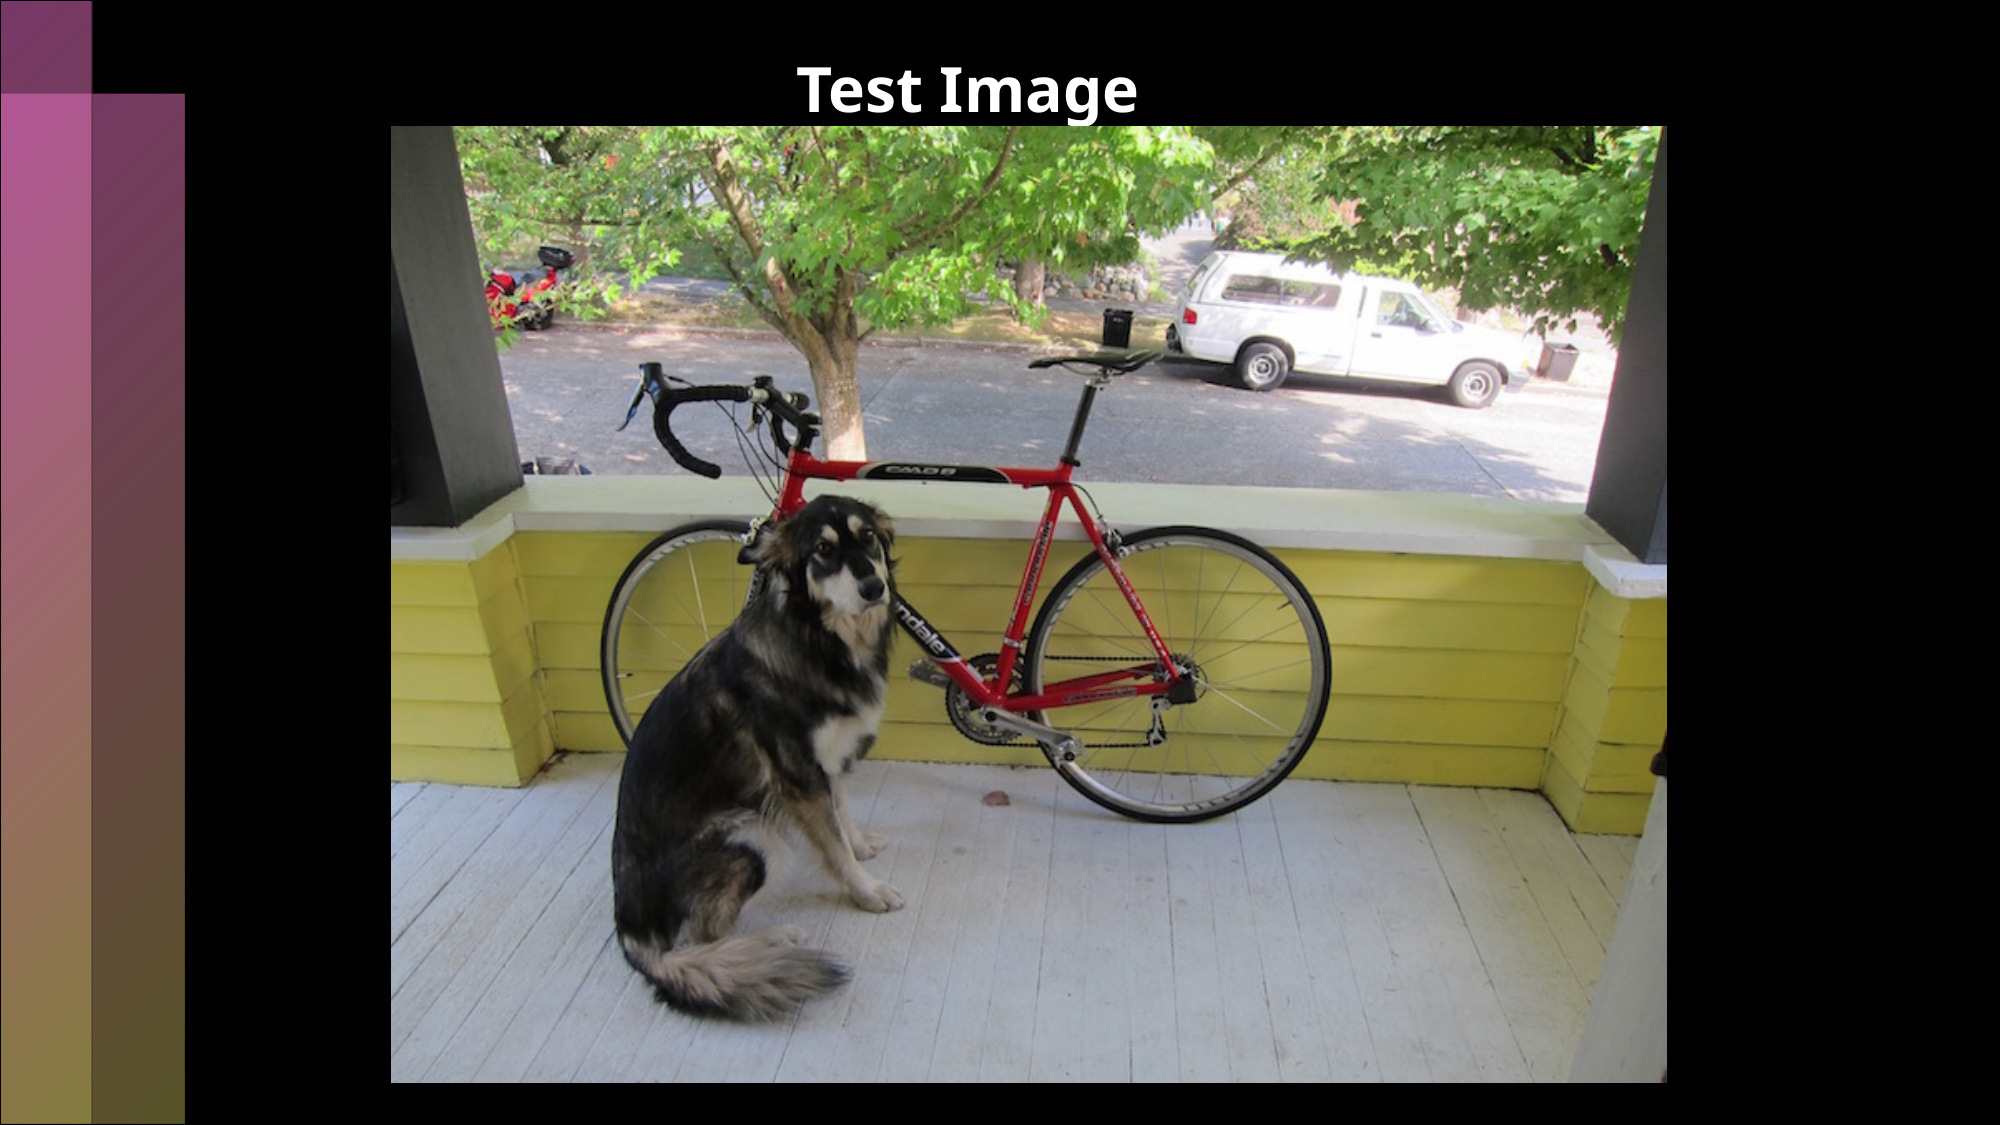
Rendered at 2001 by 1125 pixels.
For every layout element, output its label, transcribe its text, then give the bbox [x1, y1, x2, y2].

title Test Image [781, 42, 1278, 126]
picture [391, 126, 1667, 1083]
